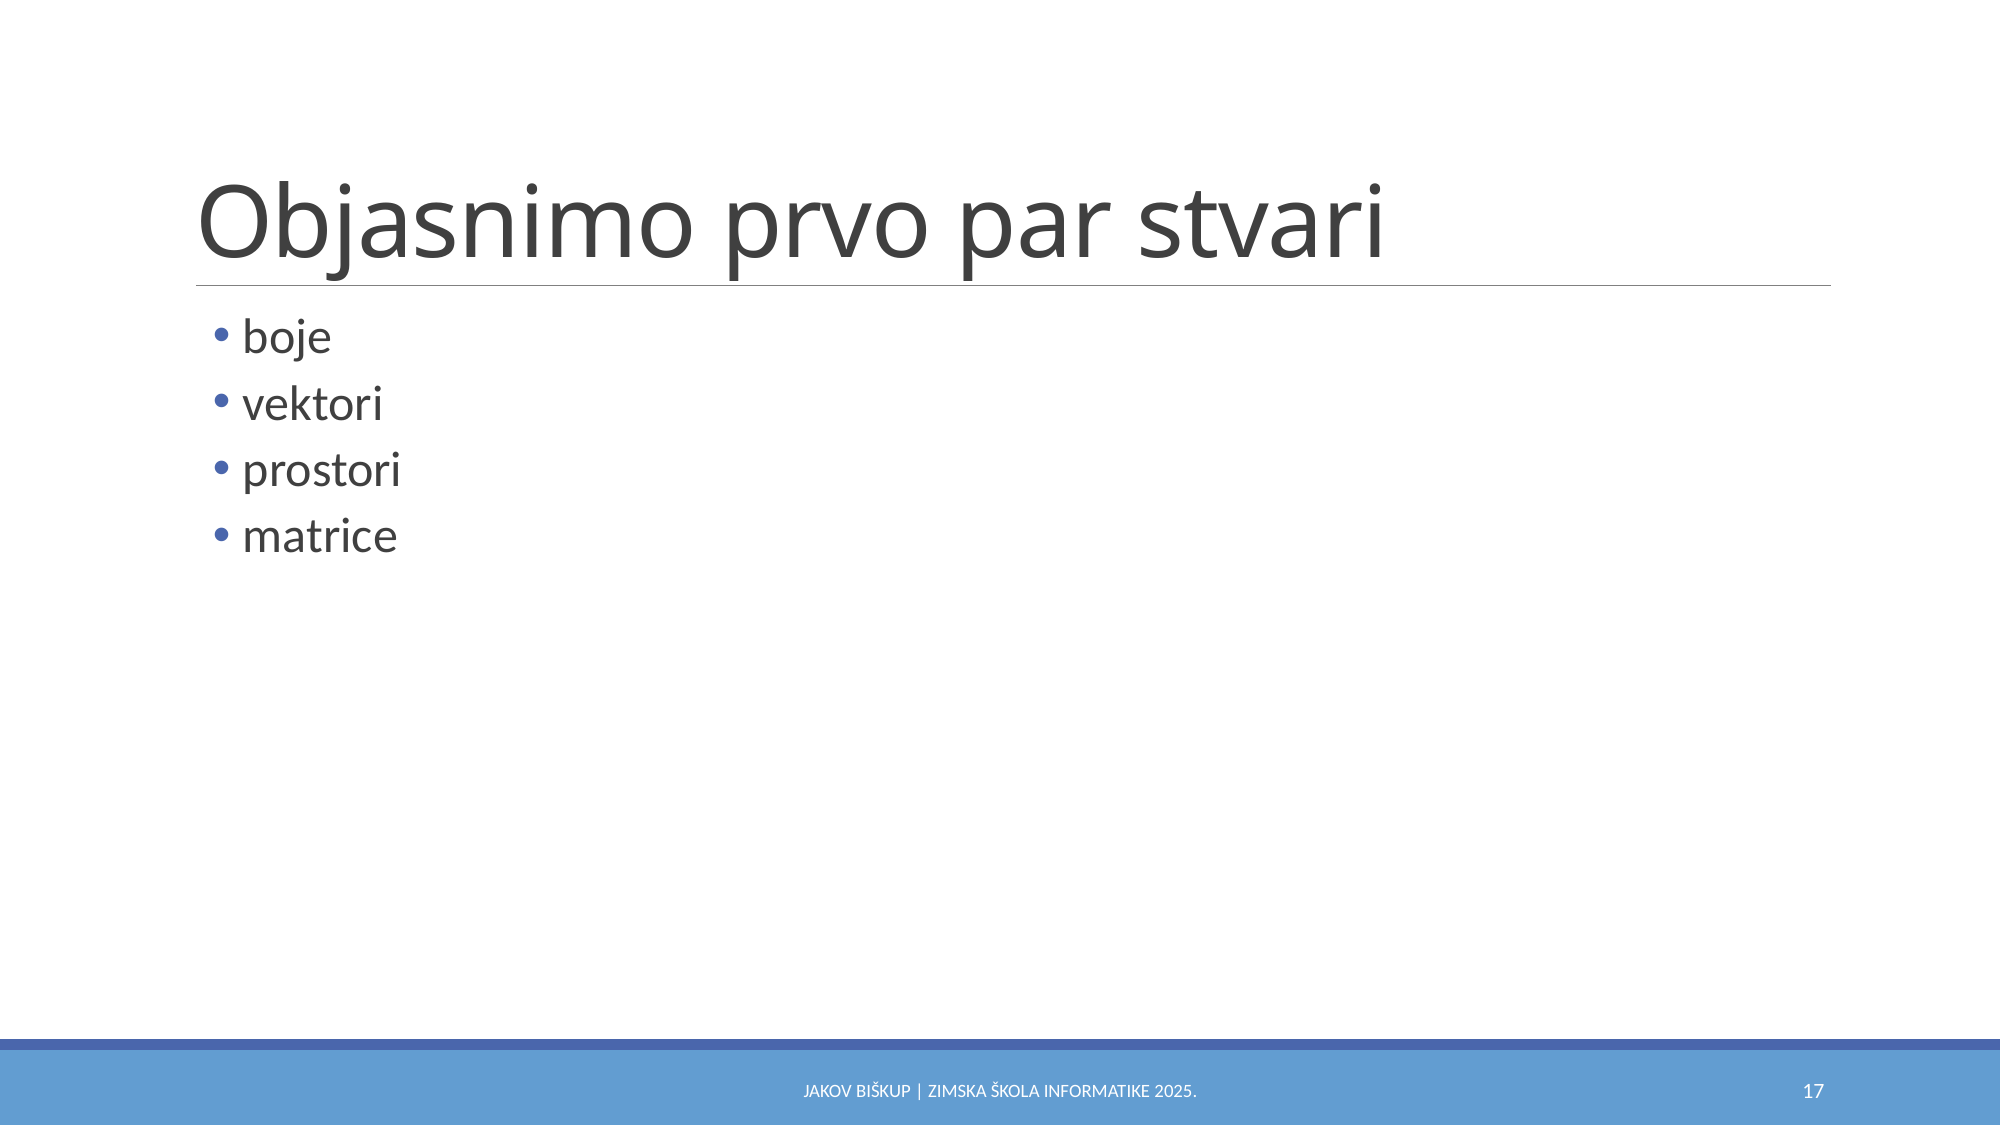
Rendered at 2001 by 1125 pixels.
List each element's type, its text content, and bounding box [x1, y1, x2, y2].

slide_number 17 [1624, 1059, 1840, 1120]
list boje vektori prostori matrice [180, 302, 1830, 963]
footer Jakov Biškup | Zimska škola informatike 2025. [604, 1059, 1396, 1120]
title Objasnimo prvo par stvari [180, 47, 1830, 285]
